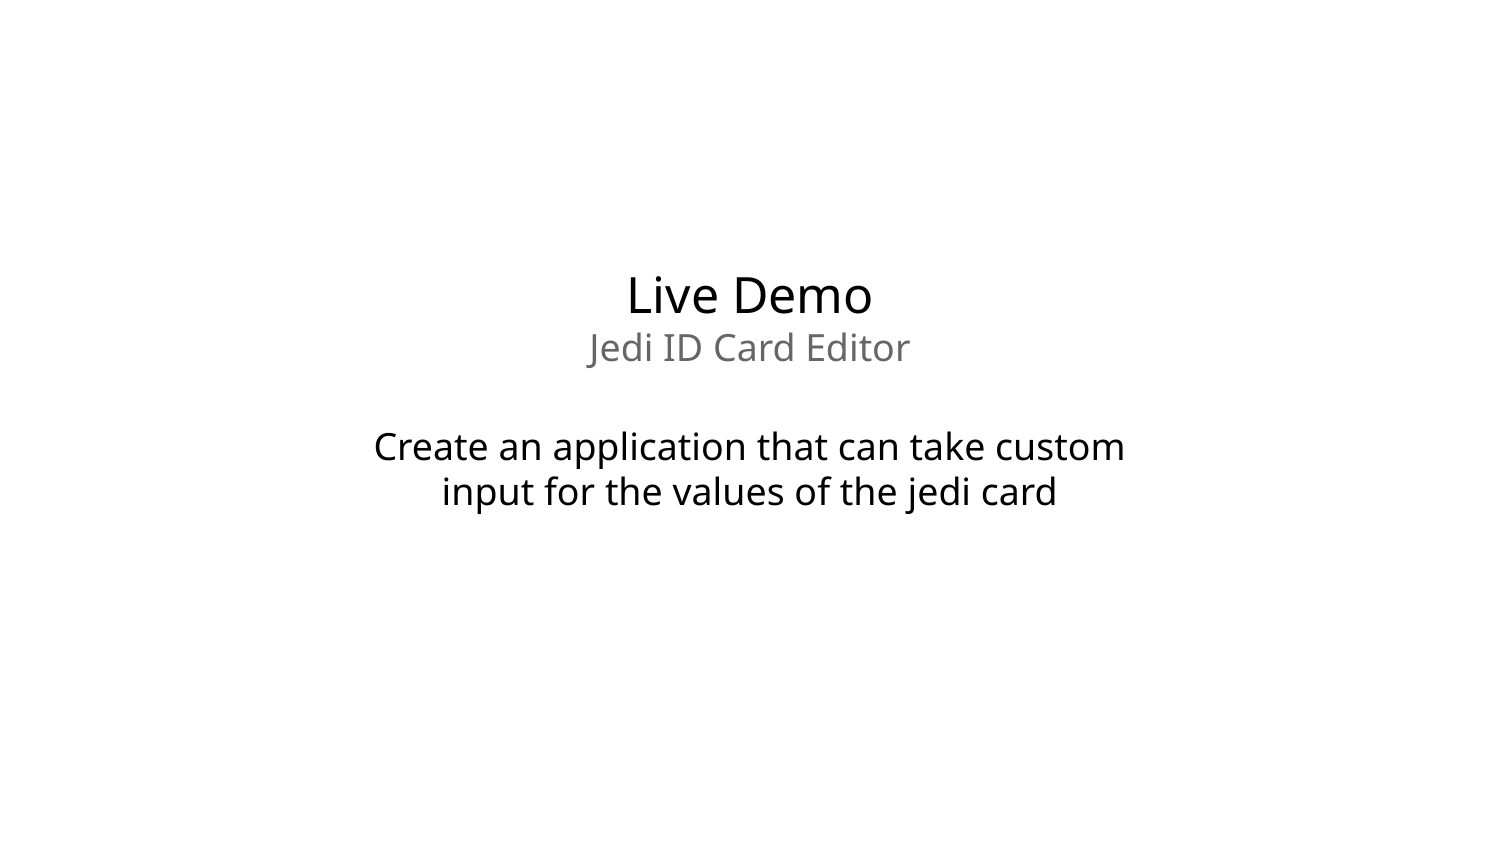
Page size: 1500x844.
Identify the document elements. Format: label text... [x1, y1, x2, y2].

text_box Live Demo Jedi ID Card Editor [383, 248, 1117, 408]
text_box Create an application that can take custom input for the values of the jedi card [355, 408, 1145, 821]
